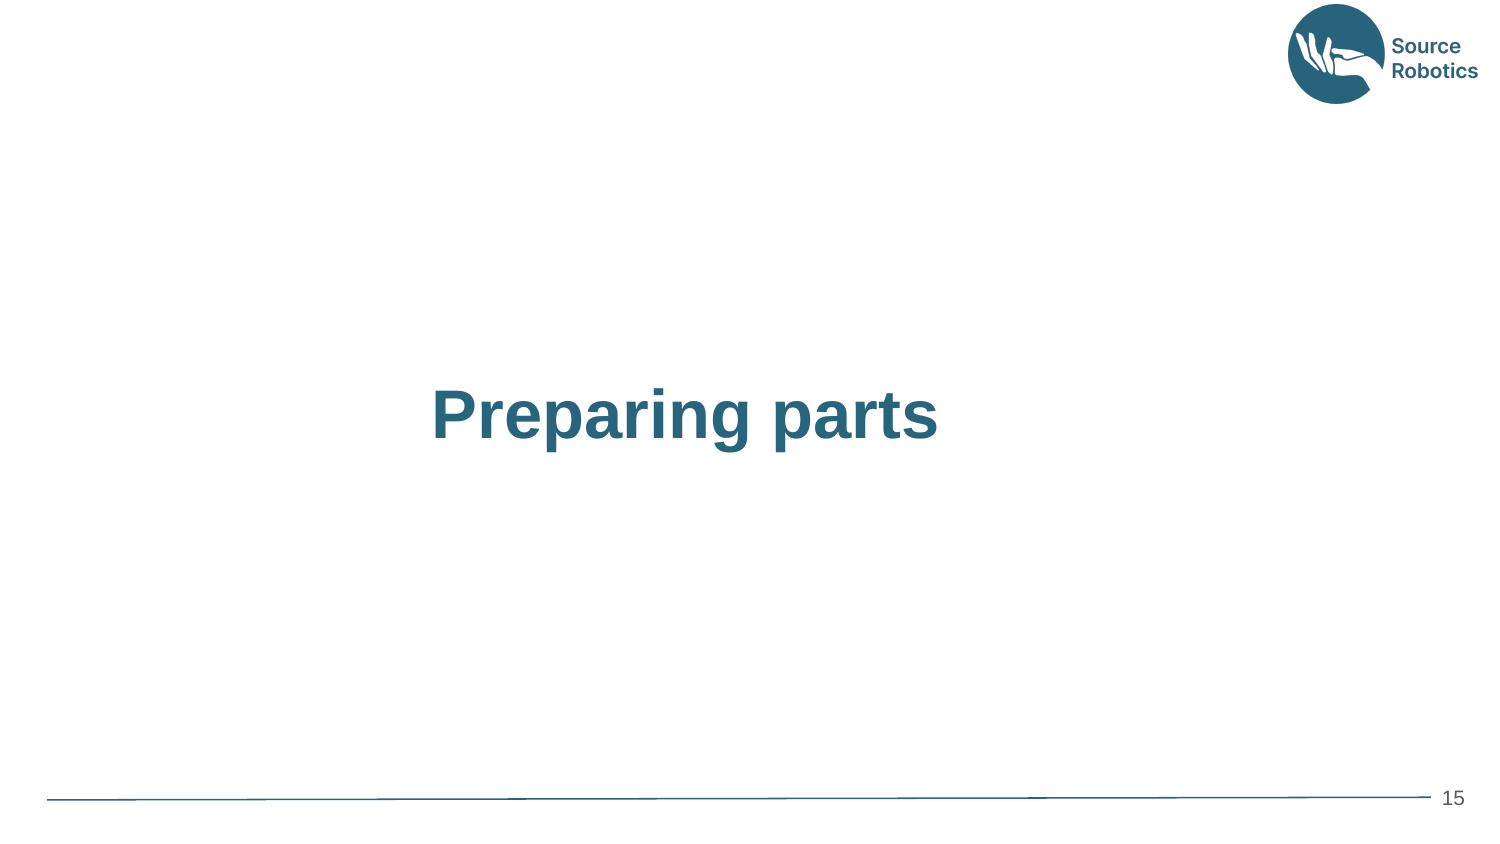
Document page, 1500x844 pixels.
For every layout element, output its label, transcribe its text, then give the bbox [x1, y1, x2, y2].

slide_number ‹#› [1389, 764, 1480, 830]
text_box Preparing parts [416, 354, 1189, 468]
picture [1288, 4, 1500, 107]
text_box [46, 796, 1431, 801]
